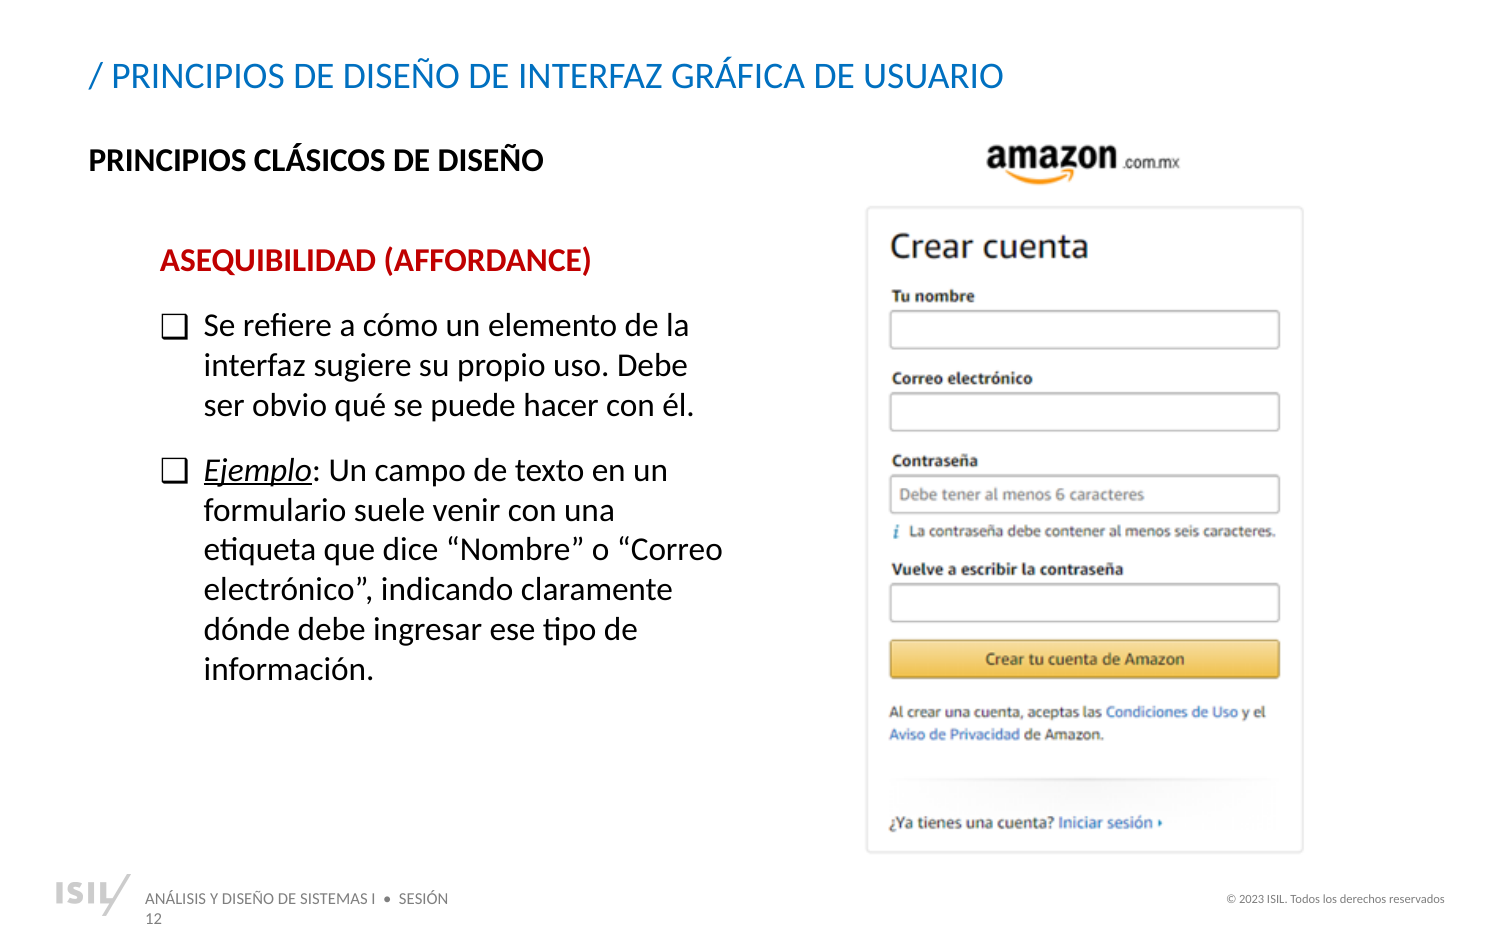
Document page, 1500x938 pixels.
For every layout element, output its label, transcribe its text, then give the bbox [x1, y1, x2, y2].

list ASEQUIBILIDAD (AFFORDANCE) Se refiere a cómo un elemento de la interfaz sugiere su propio uso. Debe ser obvio qué se puede hacer con él. Ejemplo: Un campo de texto en un formulario suele venir con una etiqueta que dice “Nombre” o “Correo electrónico”, indicando claramente dónde debe ingresar ese tipo de información. [144, 230, 746, 869]
list PRINCIPIOS CLÁSICOS DE DISEÑO [76, 132, 747, 191]
picture [749, 131, 1424, 865]
list / PRINCIPIOS DE DISEÑO DE INTERFAZ GRÁFICA DE USUARIO [76, 45, 1424, 104]
